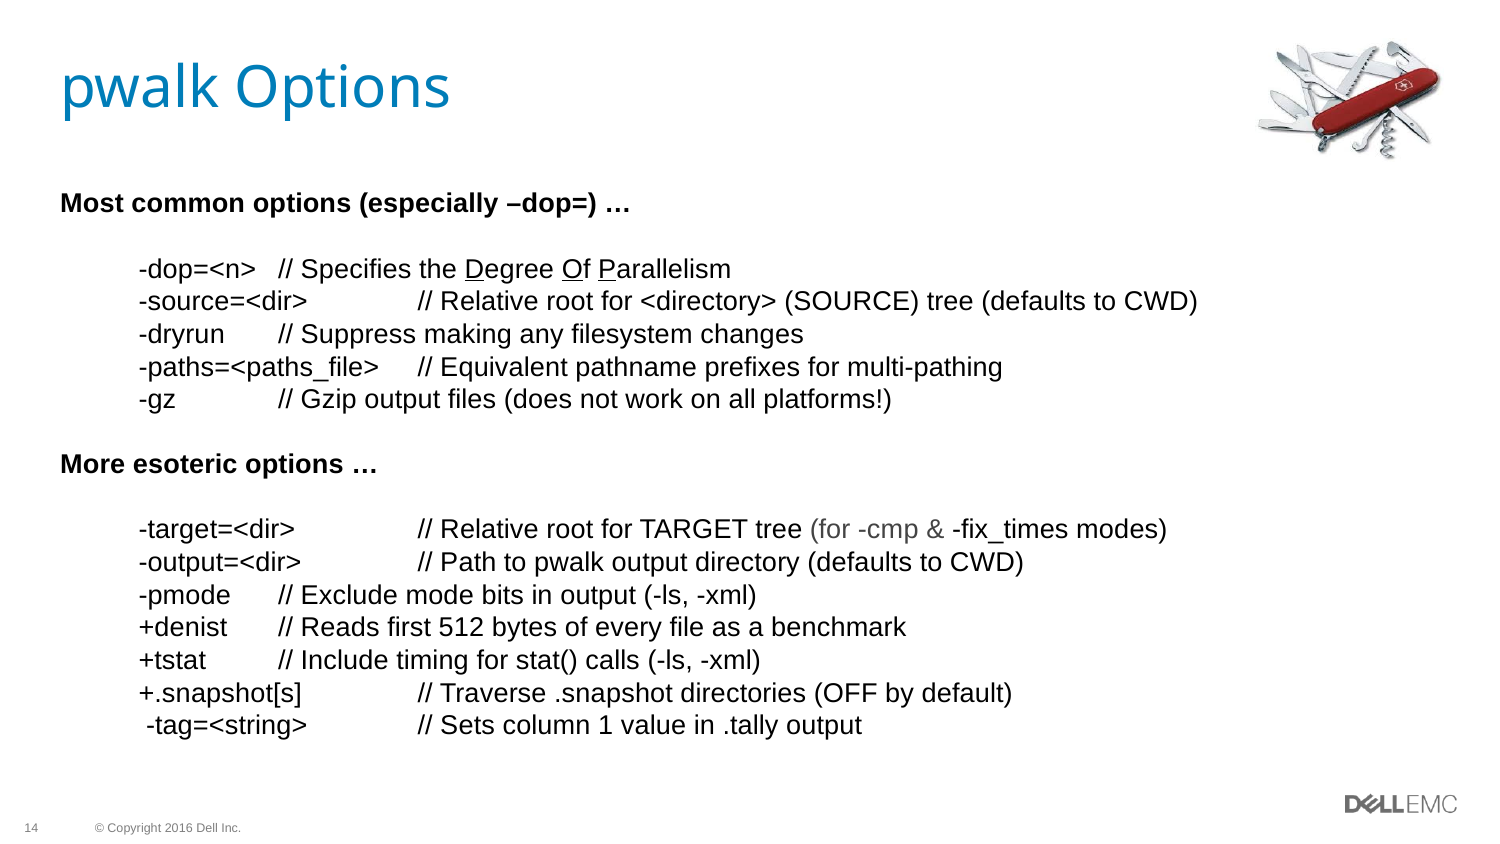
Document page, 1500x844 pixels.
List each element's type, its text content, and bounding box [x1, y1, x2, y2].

title pwalk Options [60, 24, 1440, 139]
picture [1255, 38, 1444, 163]
list Most common options (especially –dop=) … -dop=<n> // Specifies the Degree Of Parallelism -source=<dir> // Relative root for <directory> (SOURCE) tree (defaults to CWD) -dryrun // Suppress making any filesystem changes -paths=<paths_file> // Equivalent pathname prefixes for multi-pathing -gz // Gzip output files (does not work on all platforms!) More esoteric options … -target=<dir> // Relative root for TARGET tree (for -cmp & -fix_times modes) -output=<dir> // Path to pwalk output directory (defaults to CWD) -pmode // Exclude mode bits in output (-ls, -xml) +denist // Reads first 512 bytes of every file as a benchmark +tstat // Include timing for stat() calls (-ls, -xml) +.snapshot[s] // Traverse .snapshot directories (OFF by default) -tag=<string> // Sets column 1 value in .tally output [60, 150, 1440, 741]
picture [1345, 793, 1457, 814]
